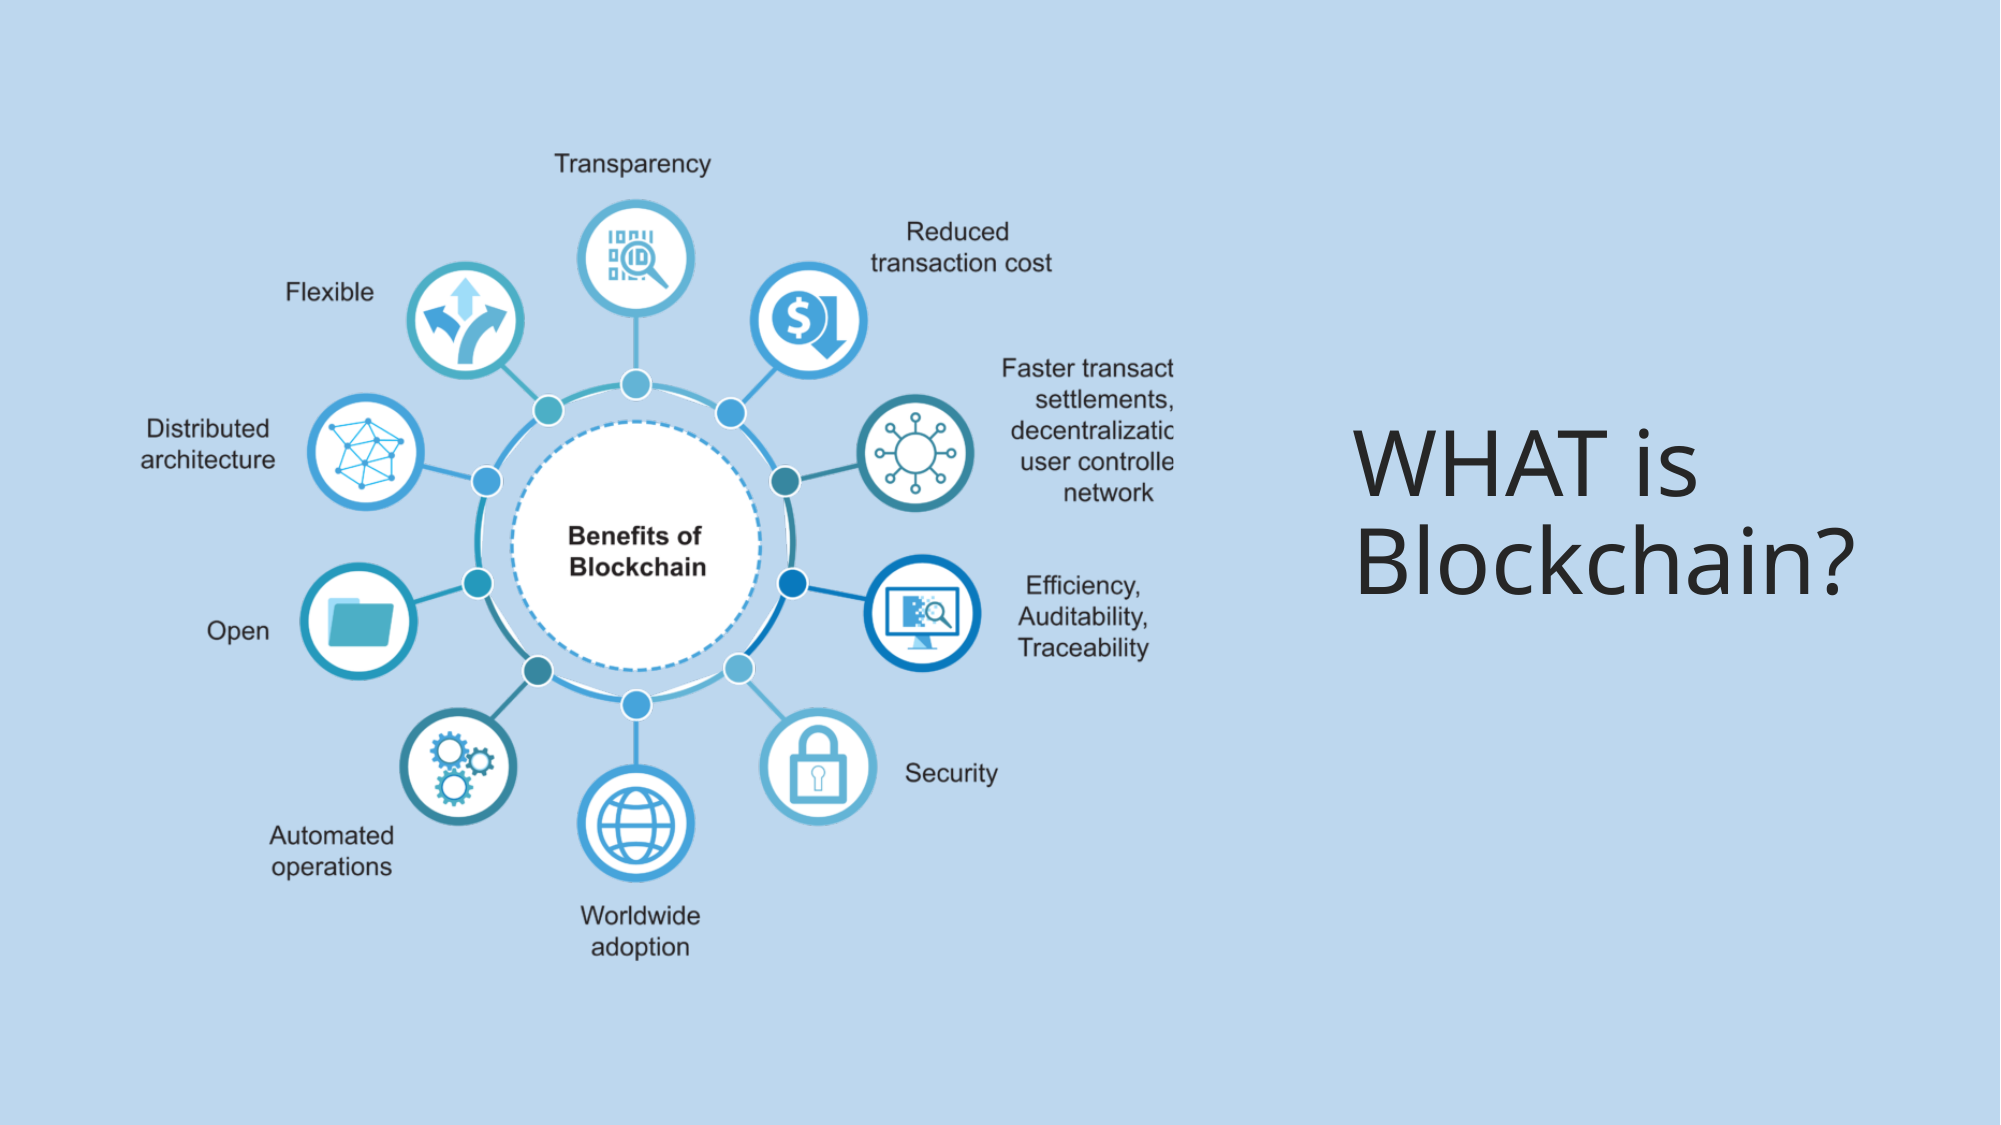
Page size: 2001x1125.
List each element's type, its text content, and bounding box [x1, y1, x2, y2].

title WHAT is Blockchain? [1337, 134, 1883, 623]
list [117, 150, 1174, 975]
